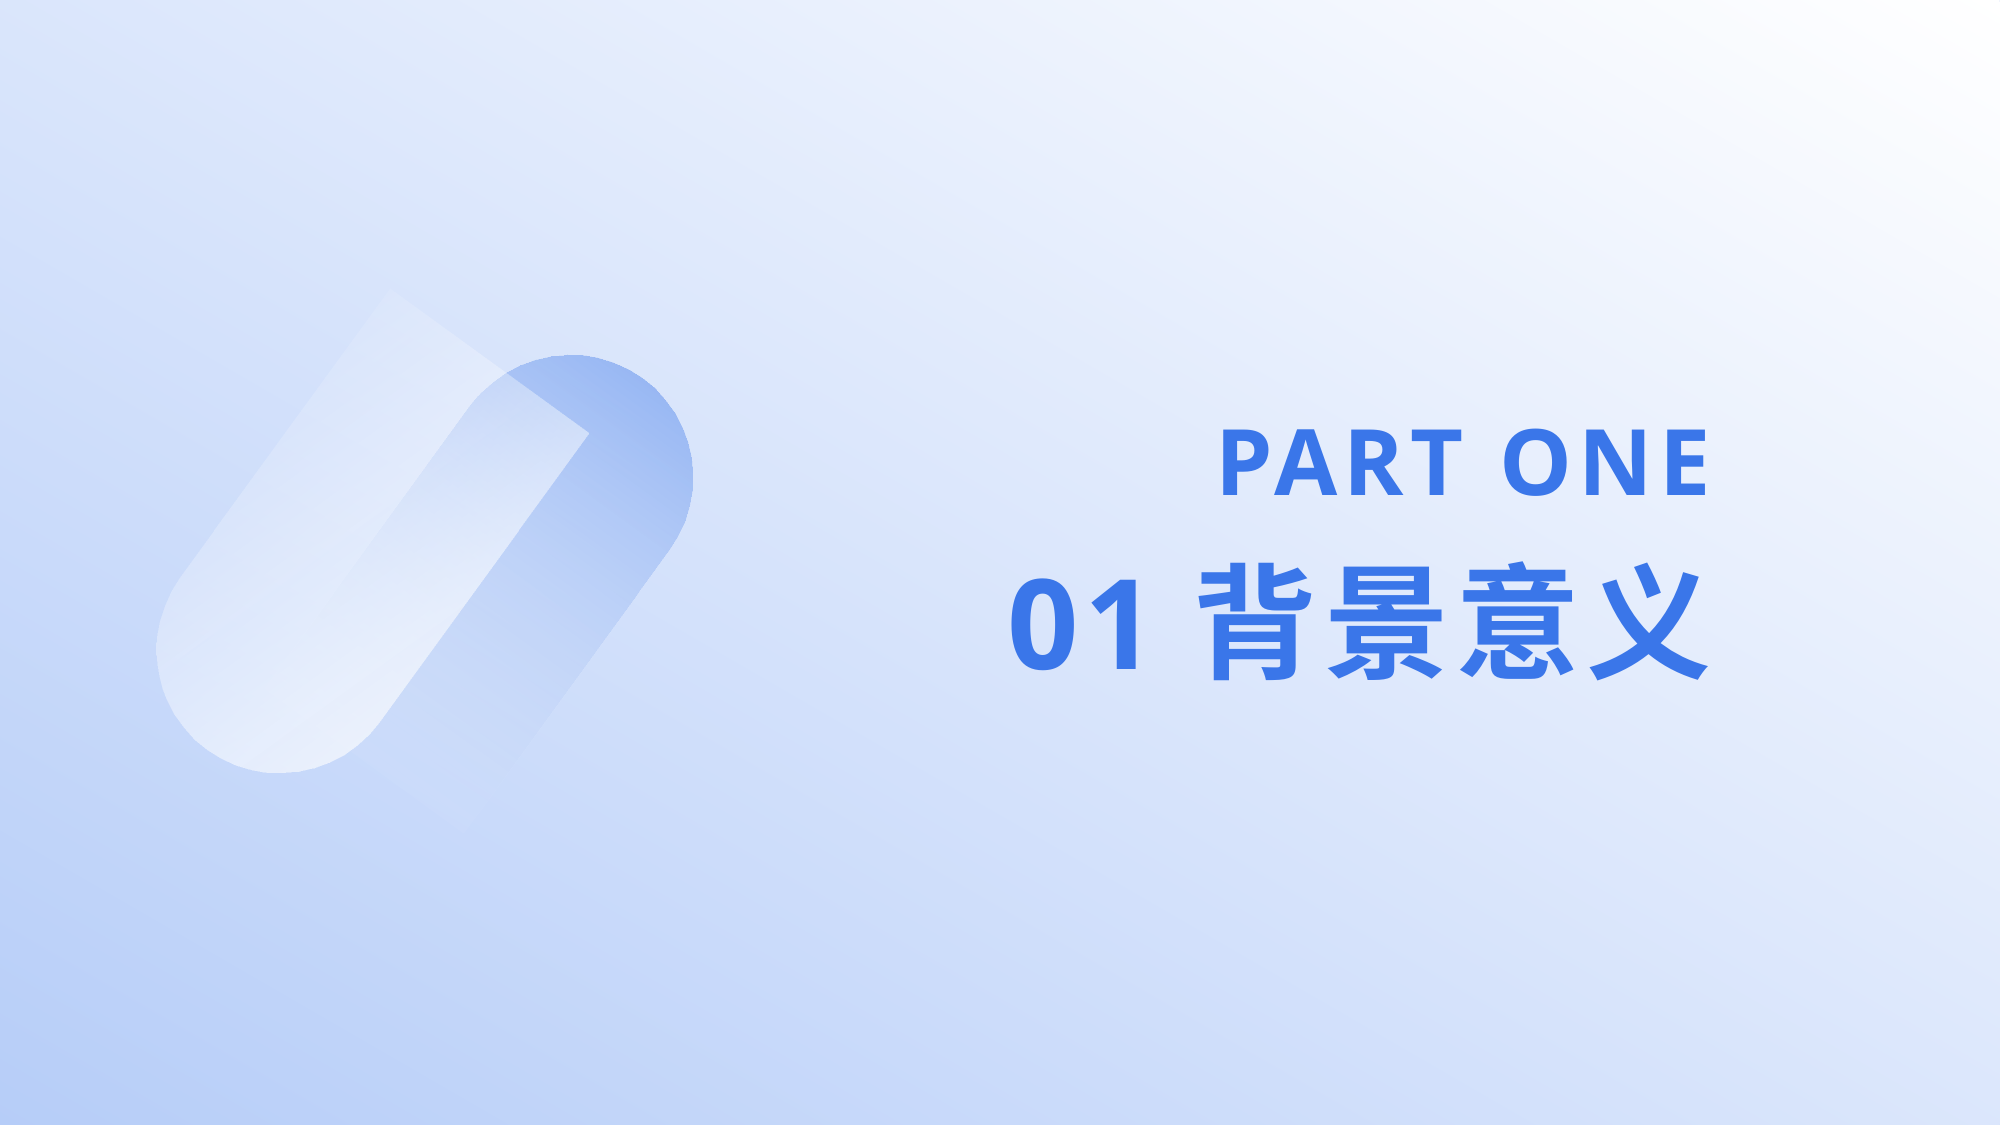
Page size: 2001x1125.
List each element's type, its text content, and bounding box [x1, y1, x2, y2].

title 01背景意义 [685, 544, 1712, 814]
list PART ONE [1049, 324, 1712, 514]
